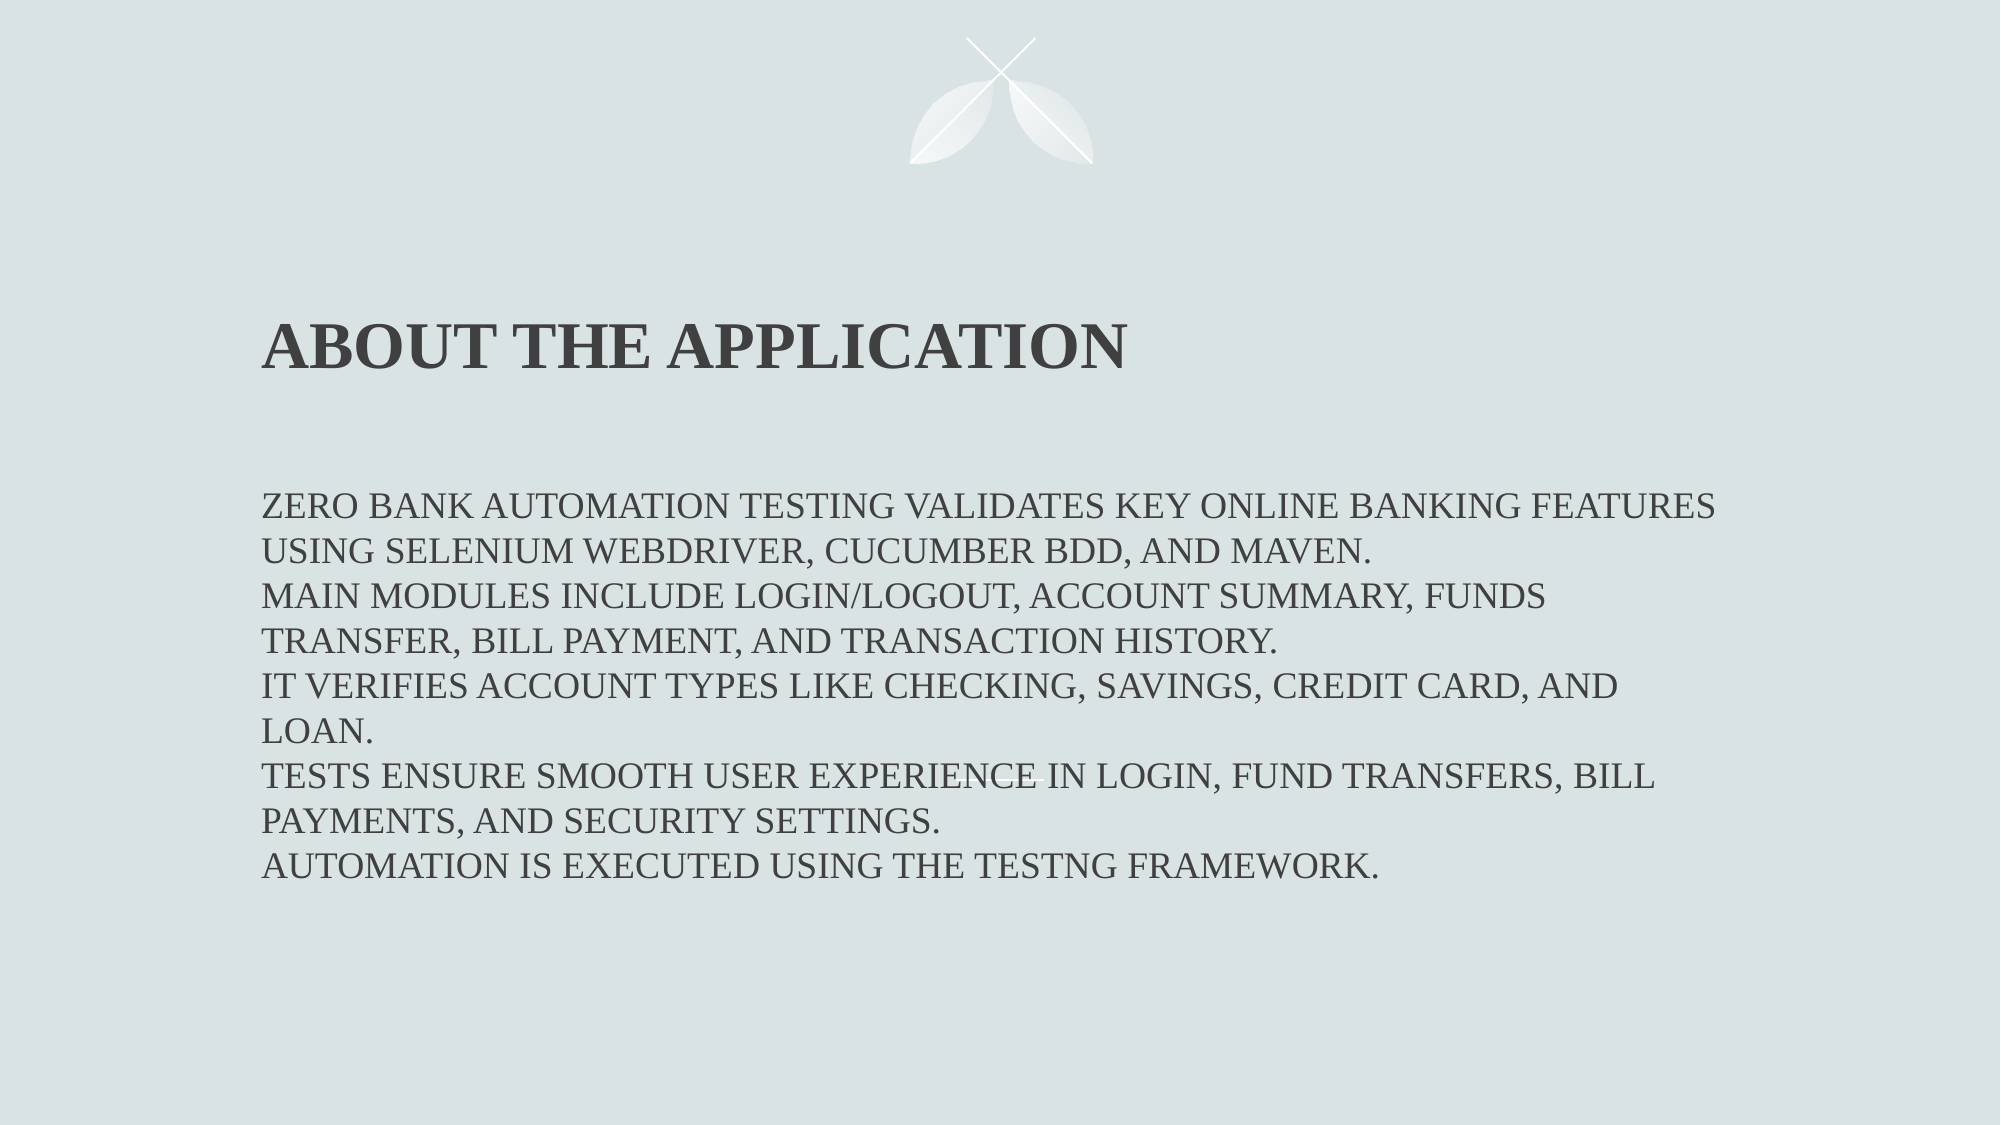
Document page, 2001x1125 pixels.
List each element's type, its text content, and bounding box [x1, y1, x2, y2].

title About the application Zero Bank automation testing validates key online banking features using Selenium WebDriver, Cucumber BDD, and Maven. Main modules include Login/Logout, Account Summary, Funds Transfer, Bill Payment, and Transaction History. It verifies account types like Checking, Savings, Credit Card, and Loan. Tests ensure smooth user experience in login, fund transfers, bill payments, and security settings. Automation is executed using the TestNG framework. [246, 125, 1755, 1062]
